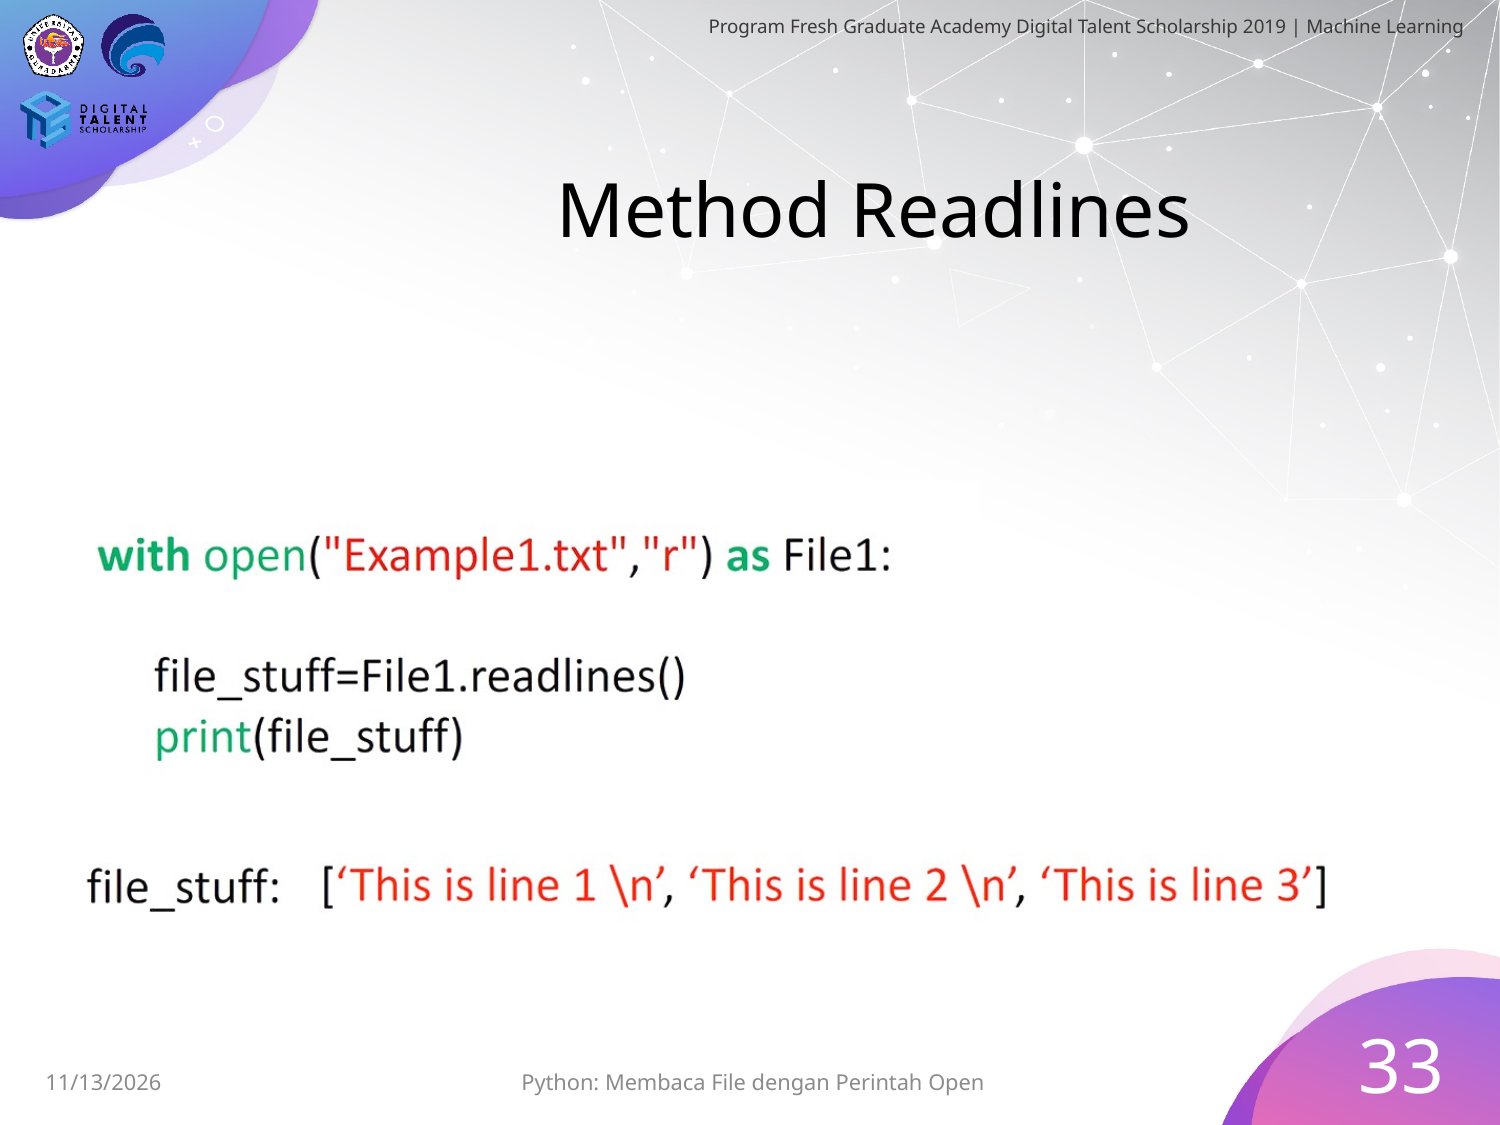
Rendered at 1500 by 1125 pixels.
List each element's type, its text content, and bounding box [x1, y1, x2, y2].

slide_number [30, 1053, 272, 1114]
picture [0, 0, 1500, 1125]
title Method Readlines [271, 142, 1477, 283]
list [41, 481, 981, 795]
slide_number 33 [1327, 1025, 1477, 1115]
footer Python: Membaca File dengan Perintah Open [386, 1053, 1121, 1114]
